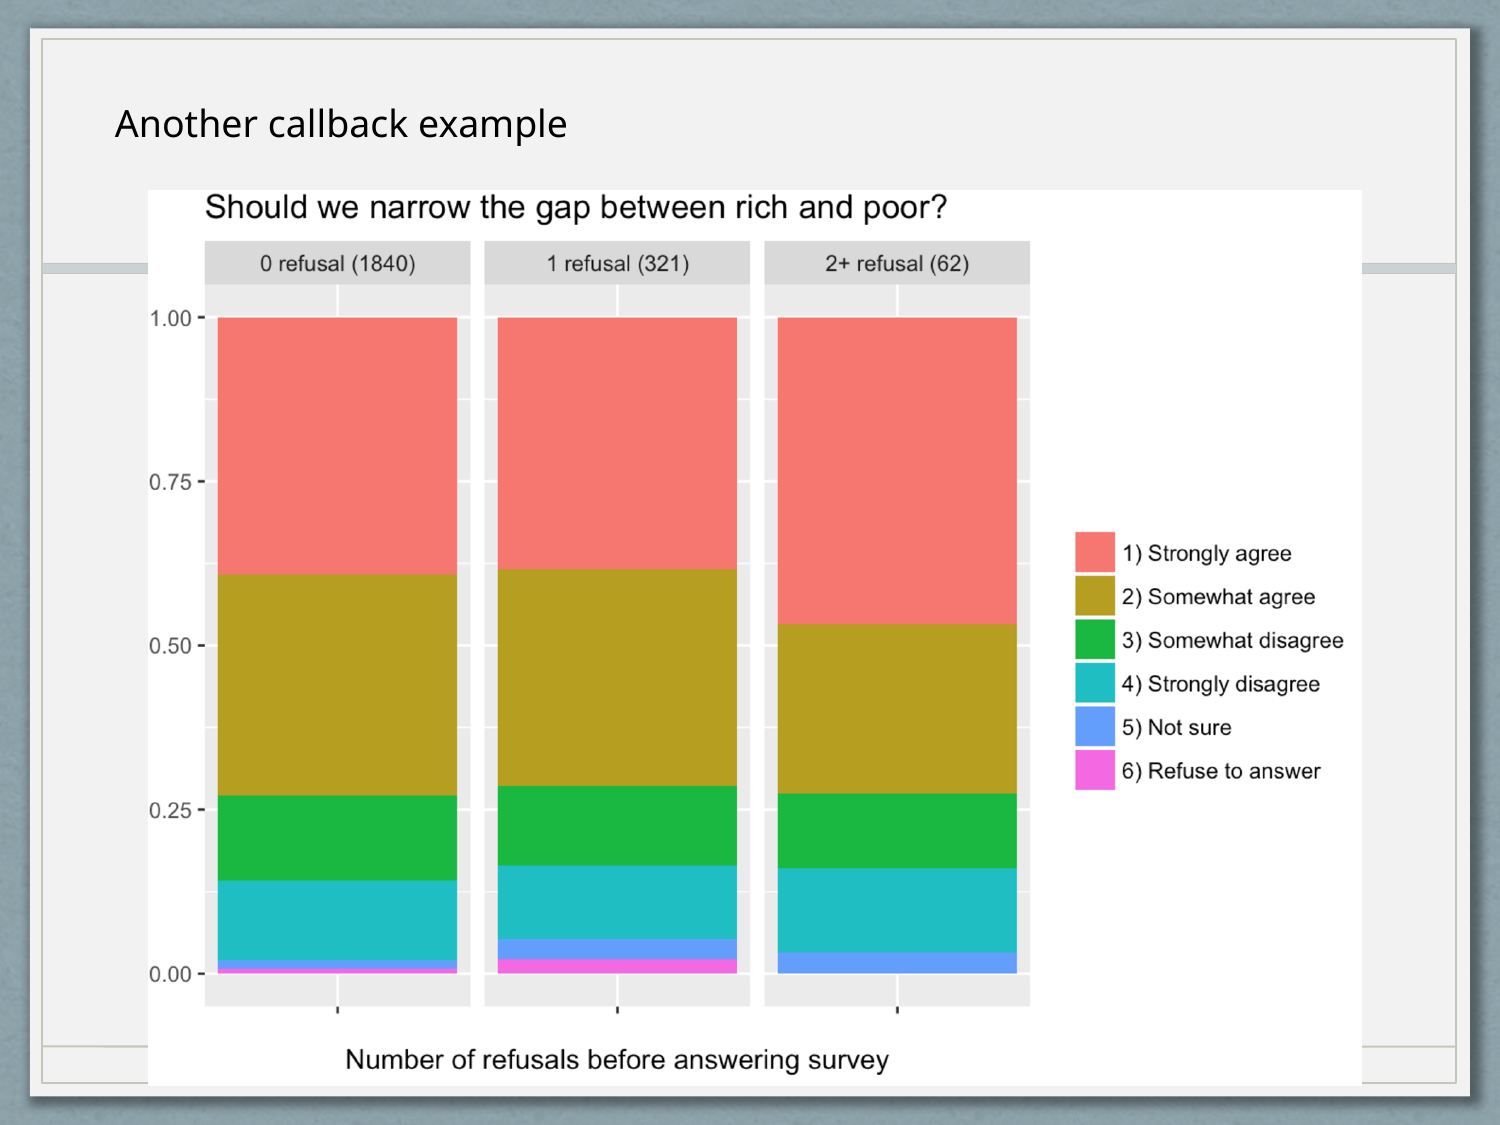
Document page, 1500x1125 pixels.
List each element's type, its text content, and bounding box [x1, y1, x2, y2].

picture [147, 190, 1363, 1086]
text_box Another callback example [100, 93, 584, 153]
